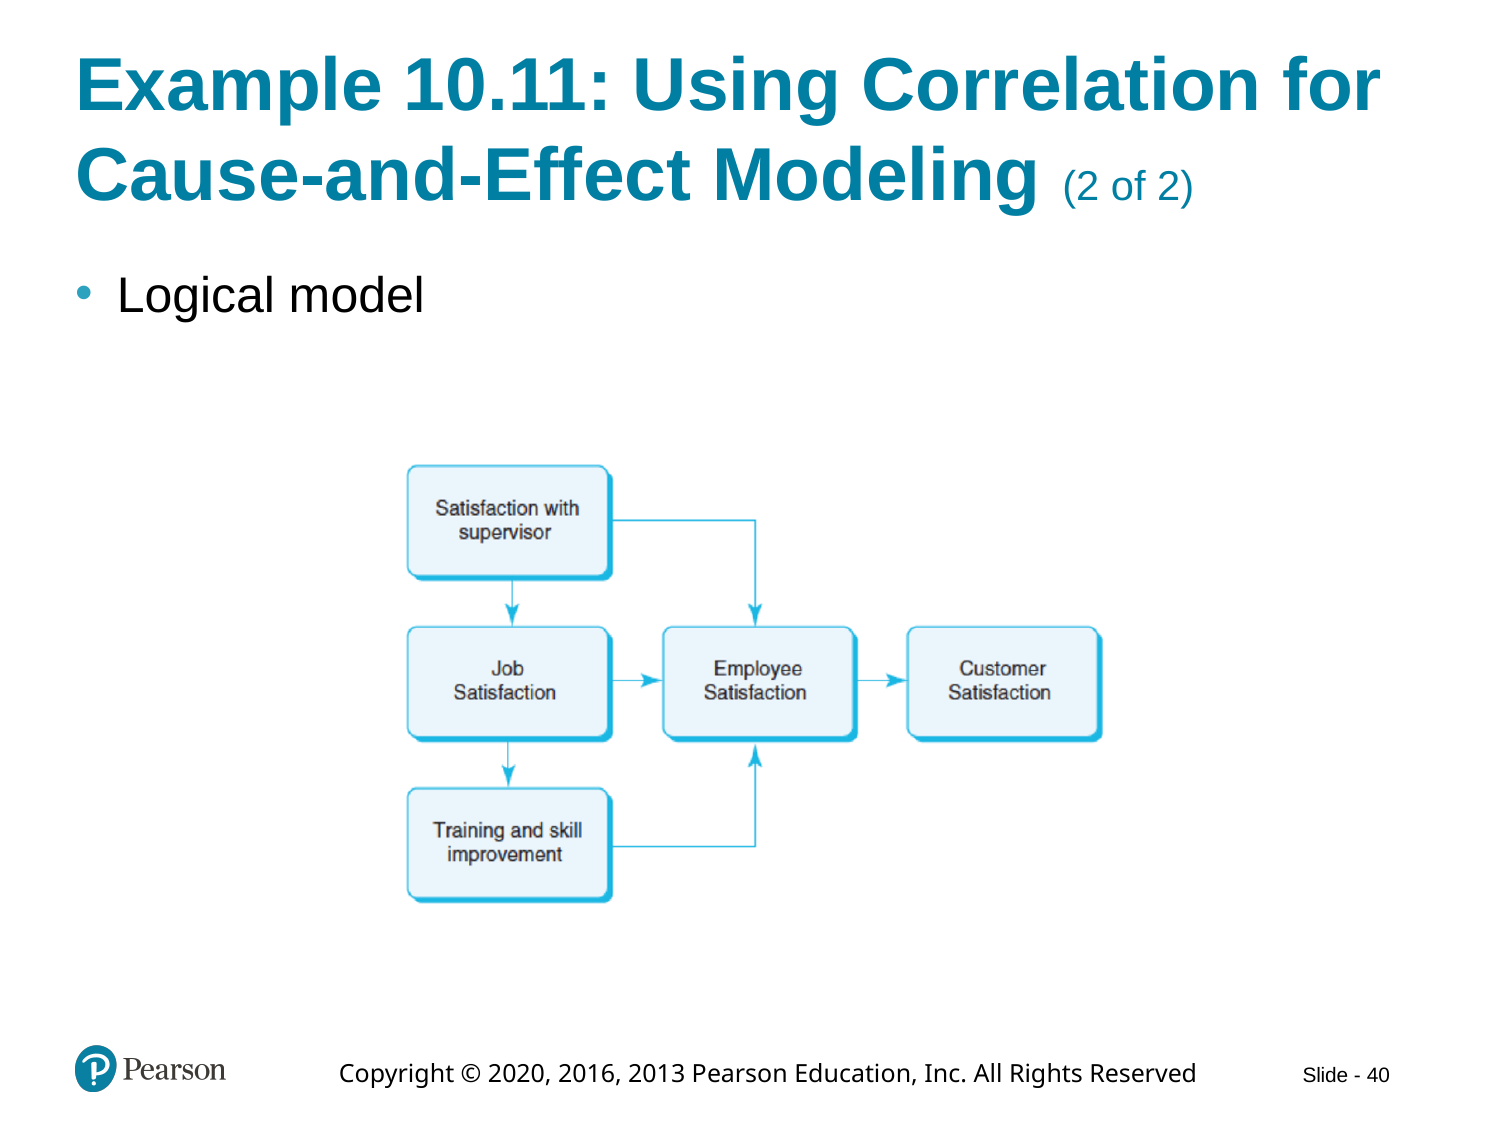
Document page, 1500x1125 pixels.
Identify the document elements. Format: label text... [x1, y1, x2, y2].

picture [388, 450, 1112, 917]
picture [75, 1045, 90, 1061]
list Logical model [75, 262, 532, 375]
picture [101, 1045, 226, 1092]
picture [83, 1054, 109, 1079]
picture [75, 1078, 86, 1092]
title Example 10.11: Using Correlation for Cause-and-Effect Modeling (2 of 2) [75, 35, 1425, 216]
